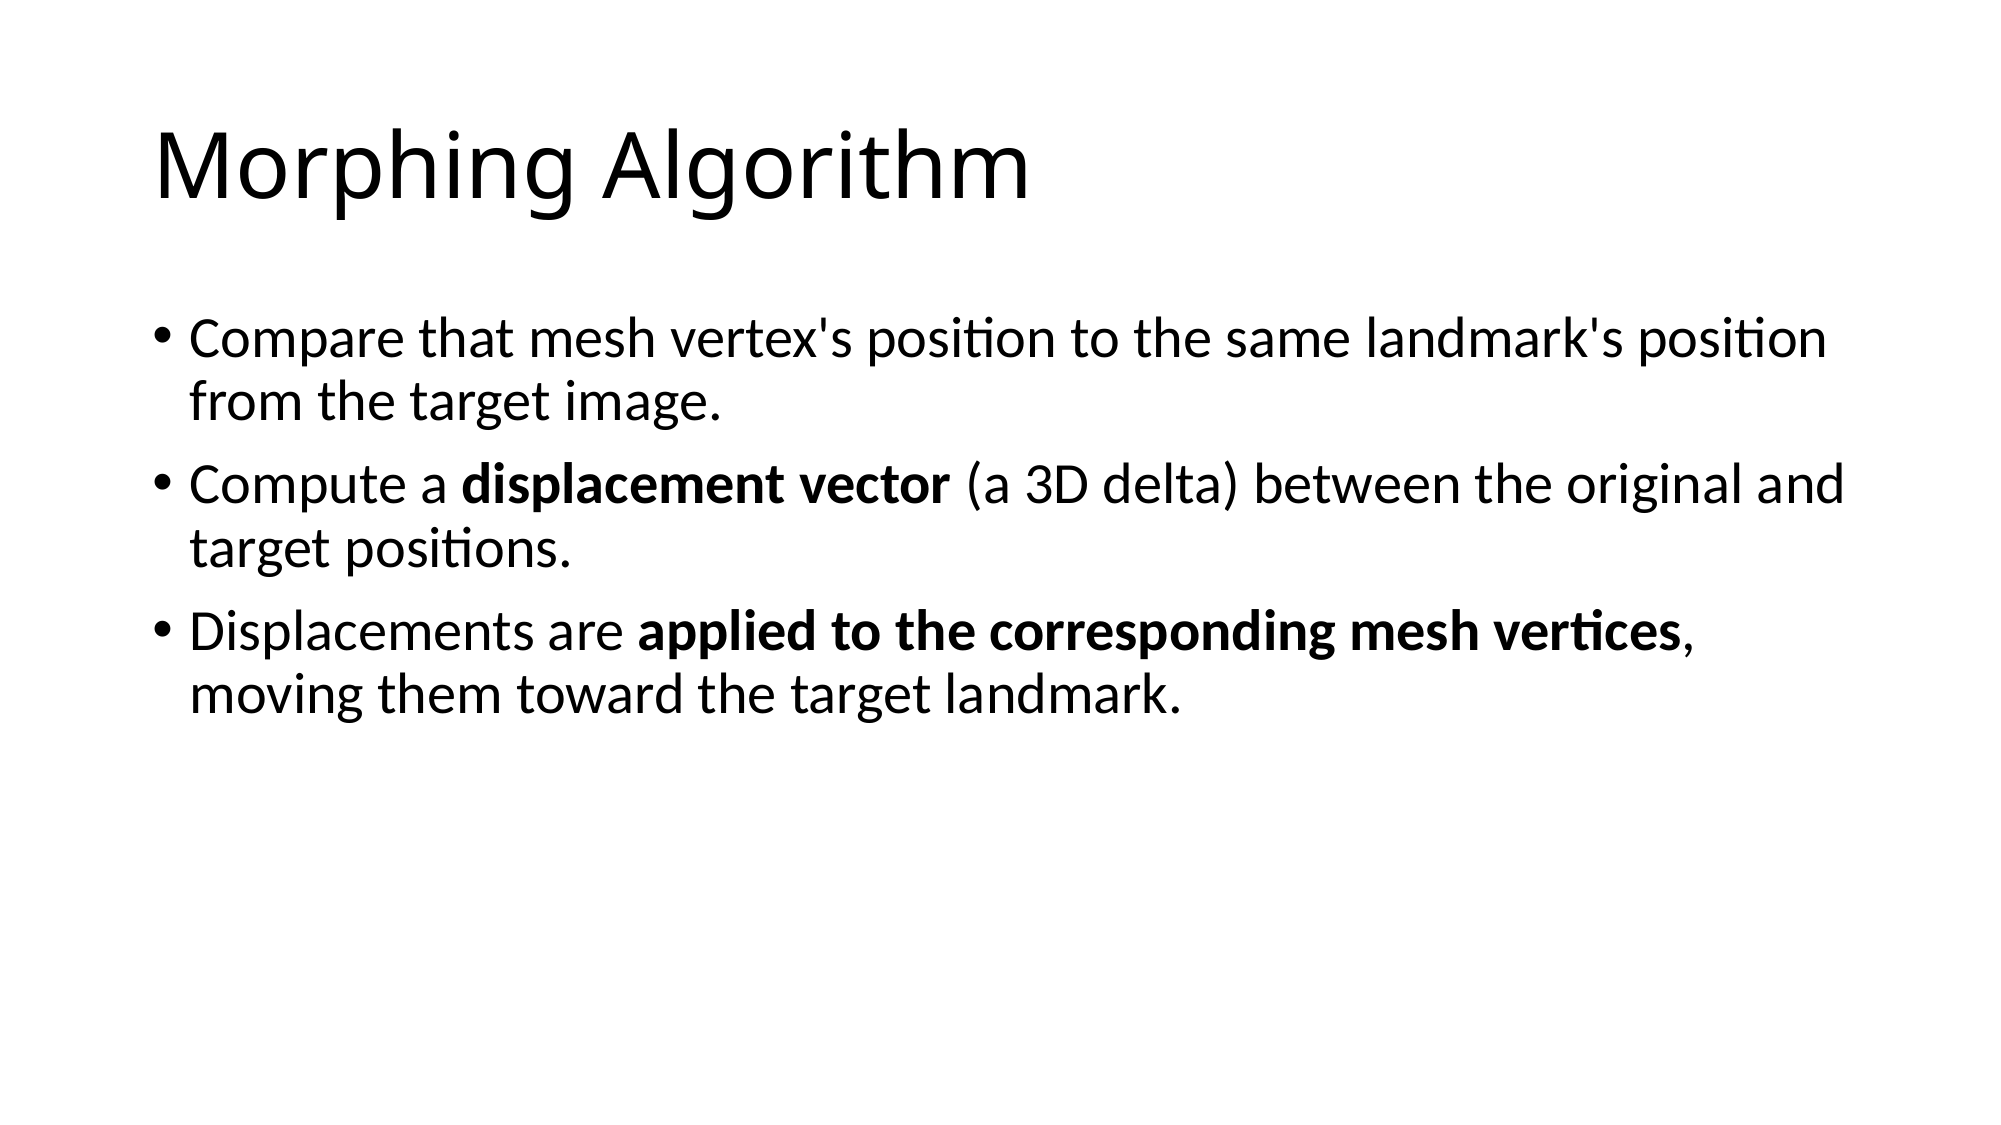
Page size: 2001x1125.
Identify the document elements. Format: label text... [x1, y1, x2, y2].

title Morphing Algorithm [137, 59, 1863, 278]
list Compare that mesh vertex's position to the same landmark's position from the target image. Compute a displacement vector (a 3D delta) between the original and target positions. Displacements are applied to the corresponding mesh vertices, moving them toward the target landmark. [137, 299, 1863, 1014]
